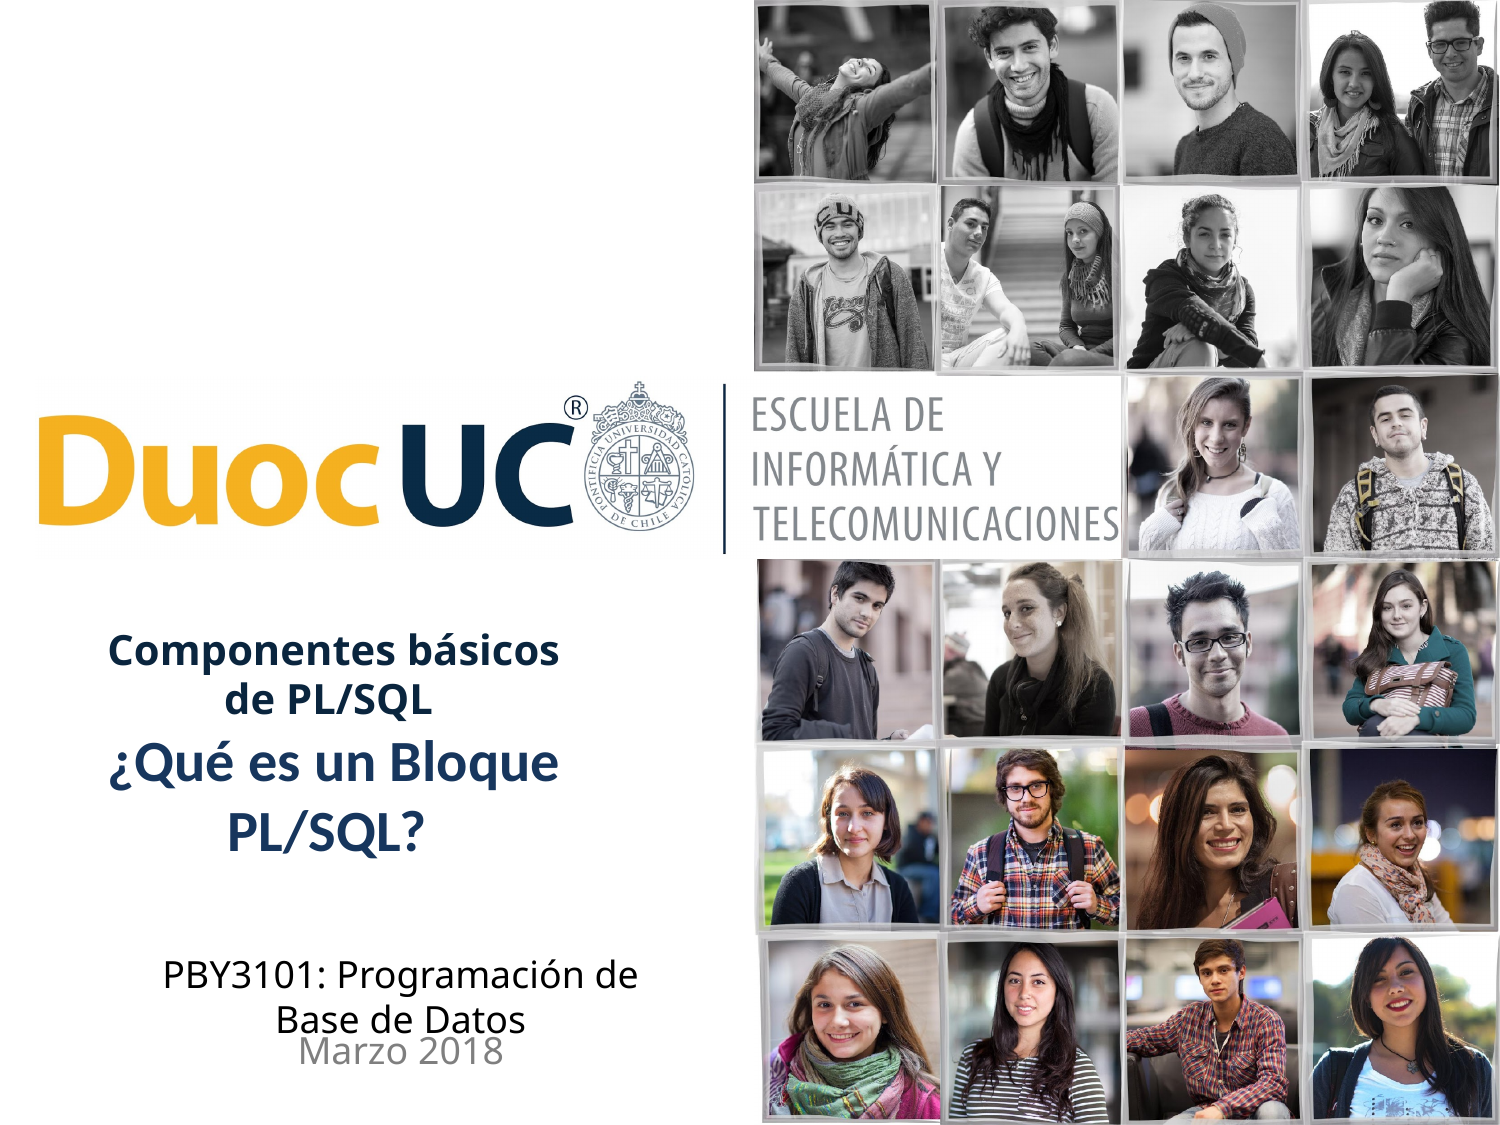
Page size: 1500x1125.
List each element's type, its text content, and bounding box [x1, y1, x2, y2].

text_box Componentes básicos de PL/SQL ¿Qué es un Bloque PL/SQL? [62, 615, 605, 944]
picture [35, 0, 1500, 1125]
text_box PBY3101: Programación de Base de Datos [116, 943, 685, 1050]
text_box Marzo 2018 [144, 1050, 658, 1081]
